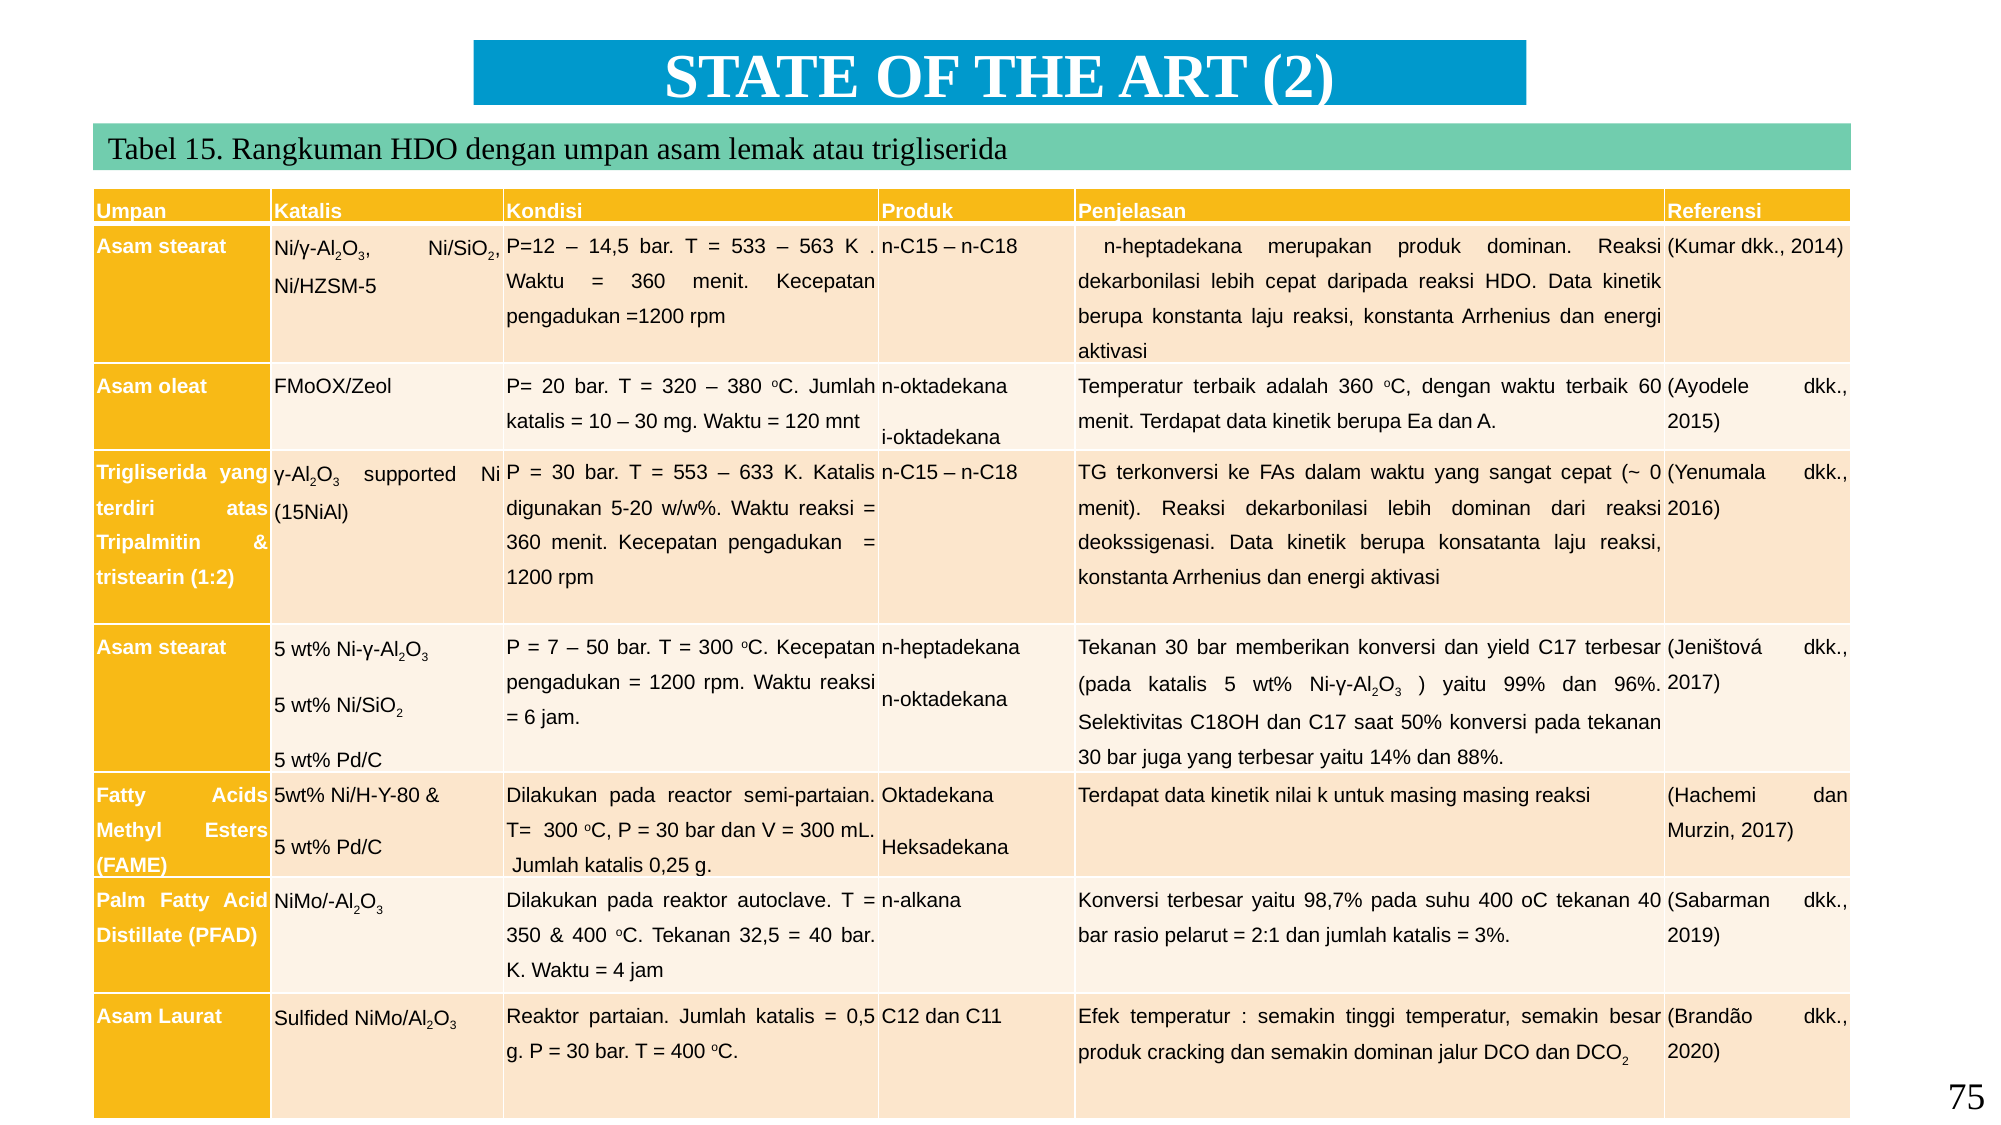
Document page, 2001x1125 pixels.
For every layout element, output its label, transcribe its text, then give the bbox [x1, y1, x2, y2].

text_box Tabel 15. Rangkuman HDO dengan umpan asam lemak atau trigliserida [92, 122, 1852, 171]
text_box STATE OF THE ART (2) [473, 39, 1527, 106]
